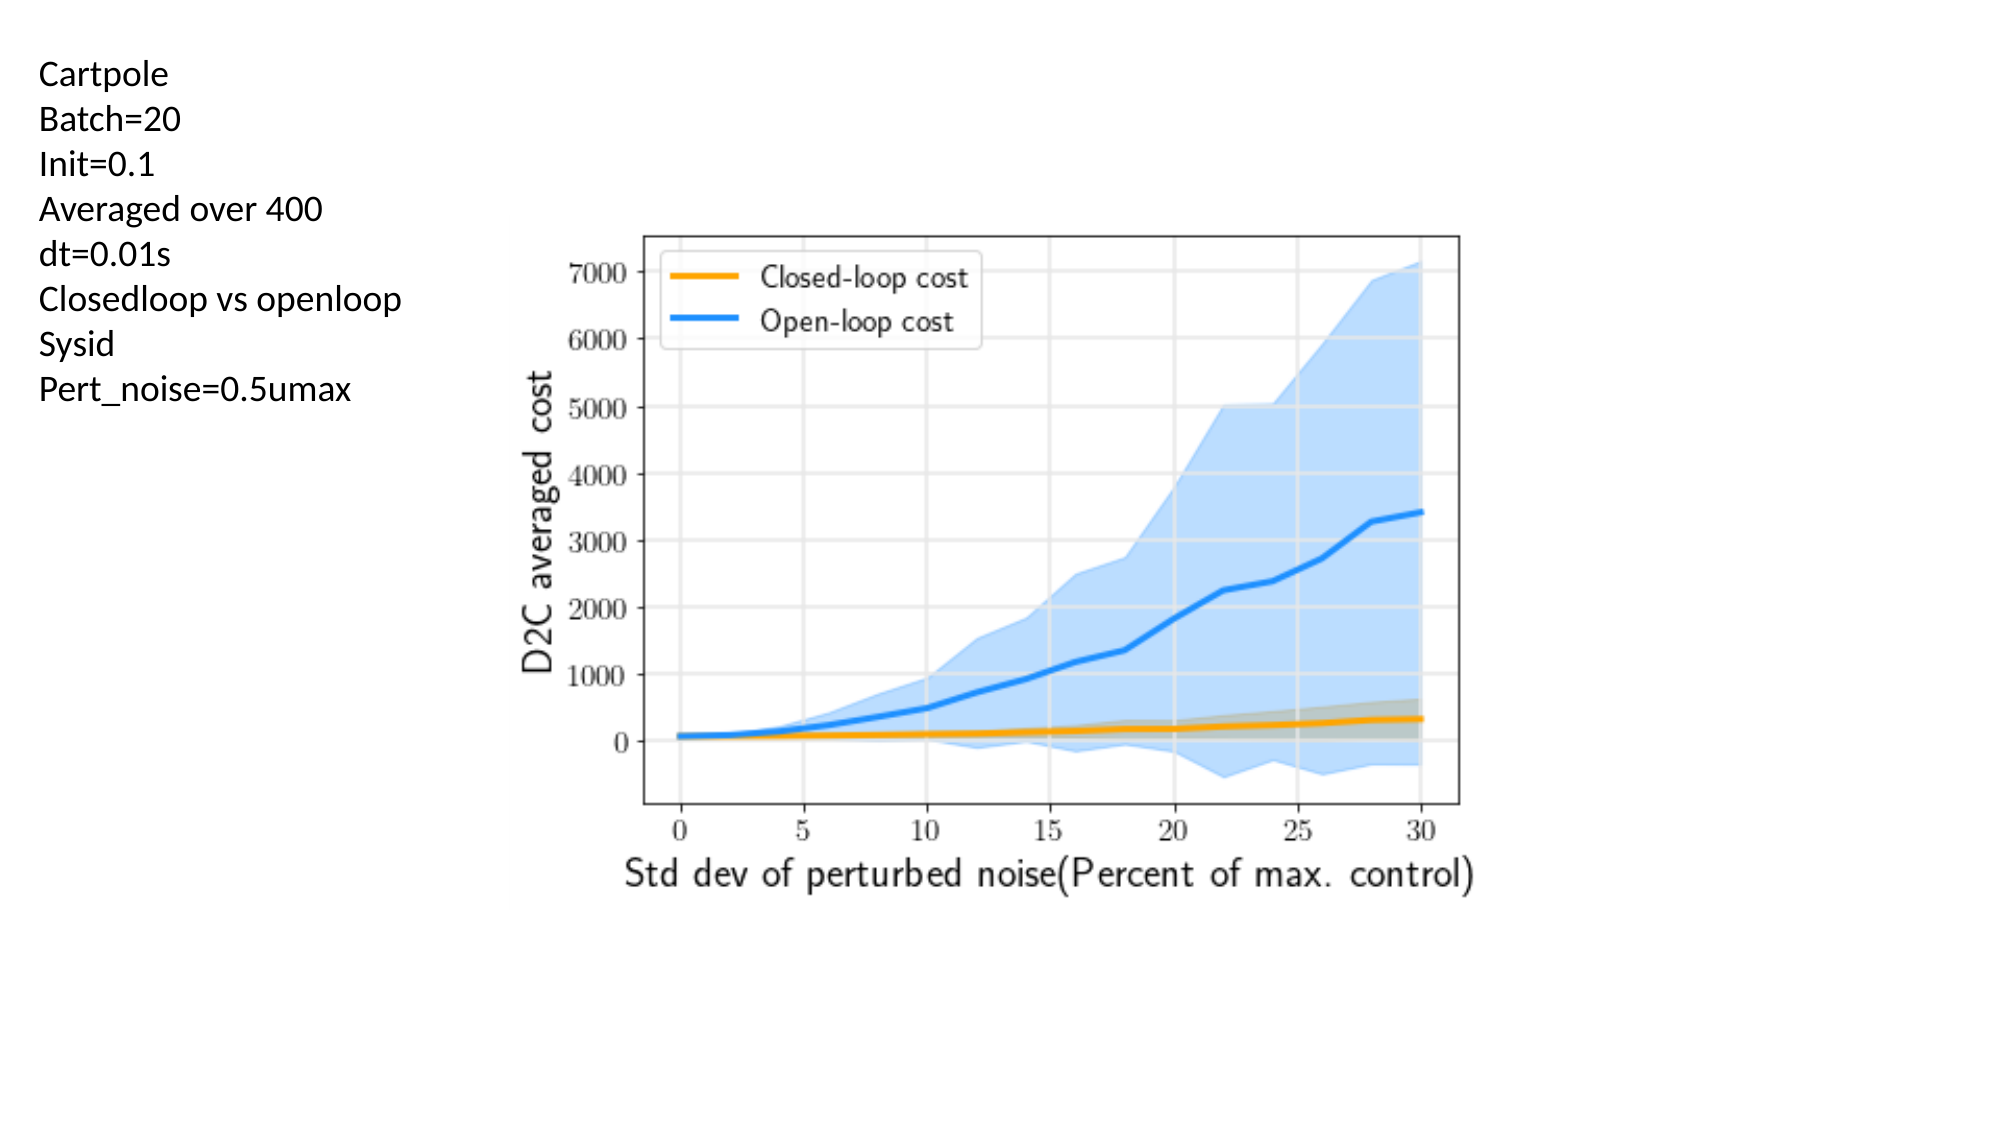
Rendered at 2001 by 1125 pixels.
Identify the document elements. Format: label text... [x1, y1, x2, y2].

text_box Cartpole Batch=20 Init=0.1 Averaged over 400 dt=0.01s Closedloop vs openloop Sysid Pert_noise=0.5umax [24, 41, 430, 416]
picture [508, 215, 1492, 910]
